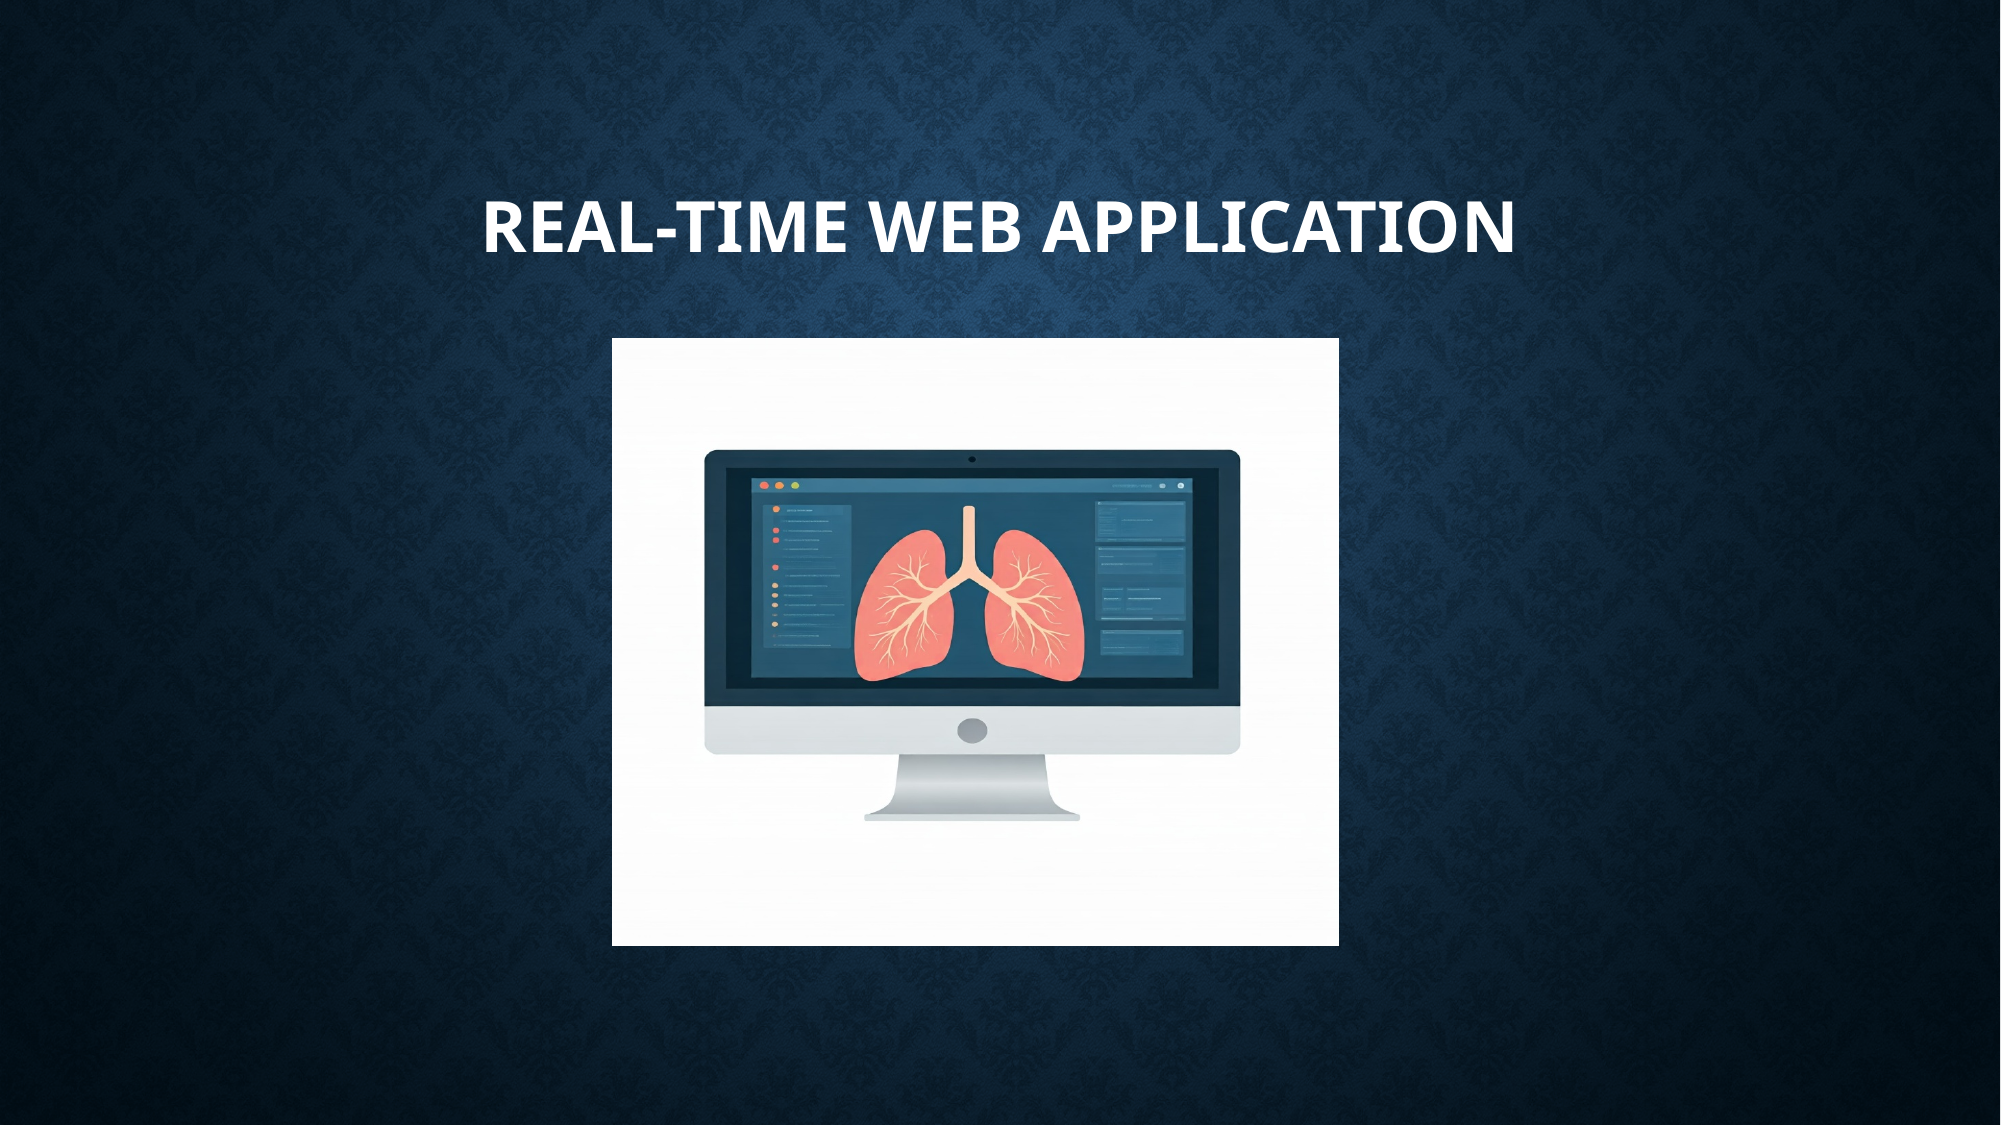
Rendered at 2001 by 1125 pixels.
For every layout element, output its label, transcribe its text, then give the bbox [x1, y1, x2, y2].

picture [611, 337, 1339, 947]
title Real-time Web Application [201, 99, 1799, 276]
